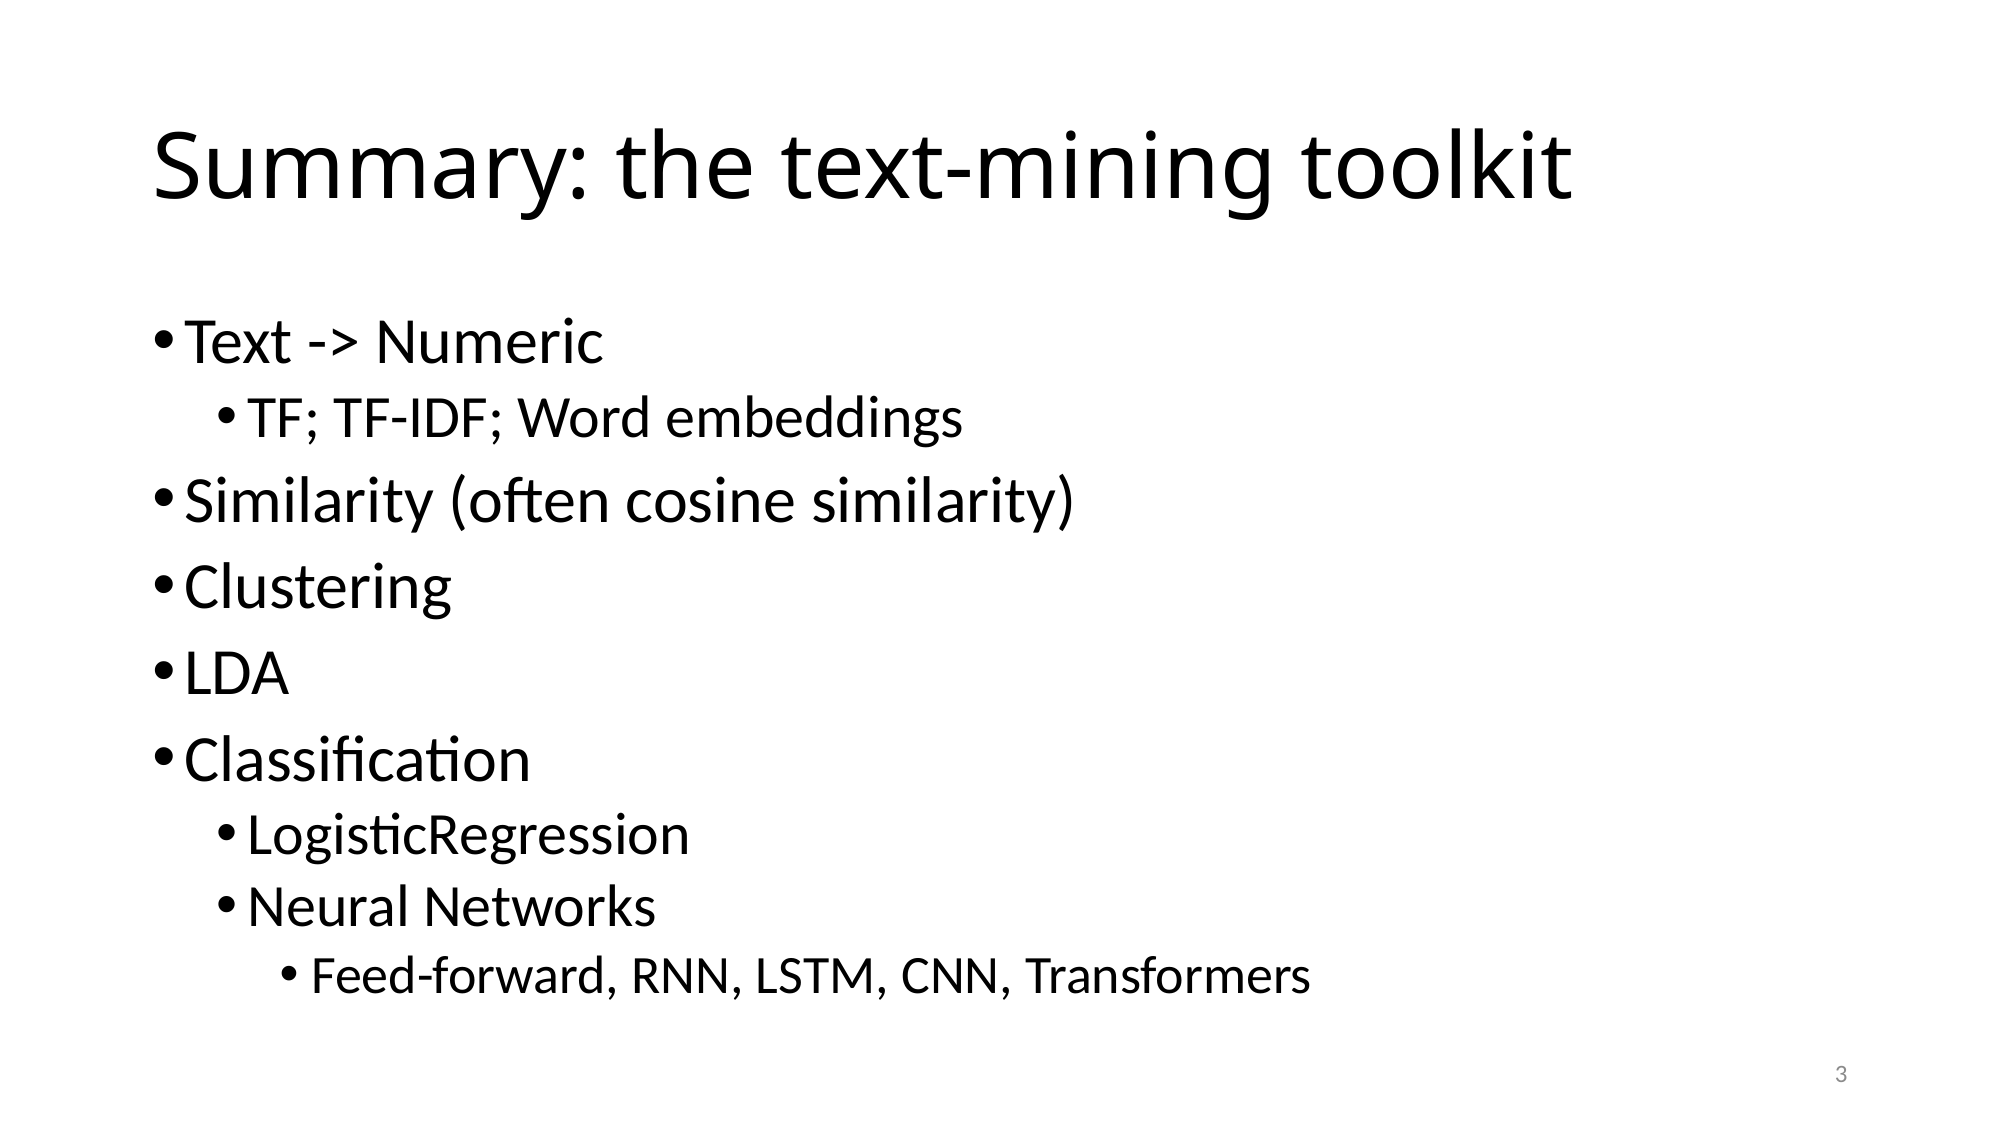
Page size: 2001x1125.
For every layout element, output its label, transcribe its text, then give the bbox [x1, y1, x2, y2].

slide_number 3 [1412, 1042, 1863, 1103]
title Summary: the text-mining toolkit [137, 59, 1863, 278]
list Text -> Numeric TF; TF-IDF; Word embeddings Similarity (often cosine similarity) Clustering LDA Classification LogisticRegression Neural Networks Feed-forward, RNN, LSTM, CNN, Transformers [137, 299, 1863, 1014]
